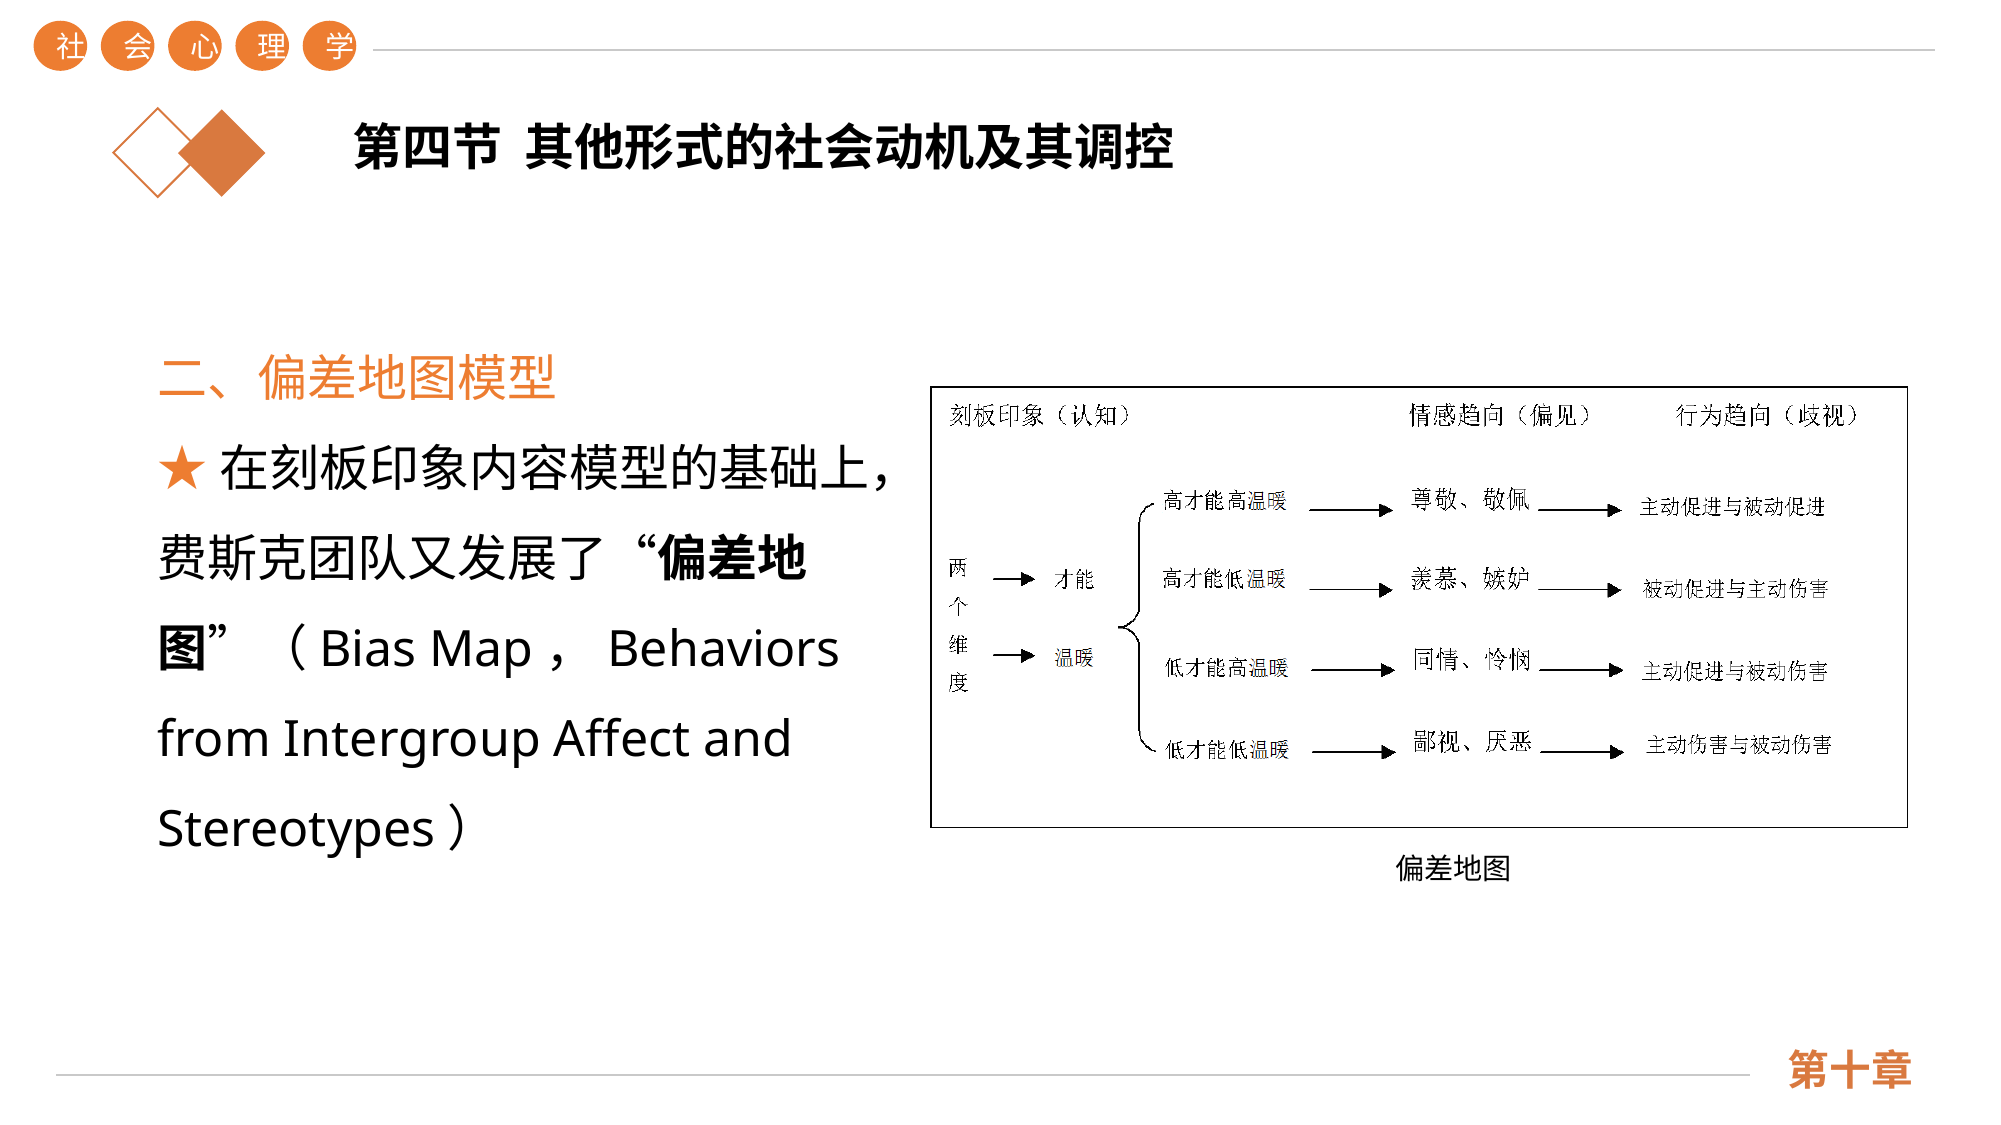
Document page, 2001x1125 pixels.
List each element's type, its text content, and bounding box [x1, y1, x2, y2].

text_box 第四节 其他形式的社会动机及其调控 [337, 108, 1190, 183]
text_box 偏差地图 [1284, 843, 1623, 893]
text_box 第十章 [1772, 1040, 2000, 1101]
text_box 二、偏差地图模型 ★在刻板印象内容模型的基础上，费斯克团队又发展了“偏差地图”（Bias Map，Behaviors from Intergroup Affect and Stereotypes） [142, 309, 904, 1030]
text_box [113, 108, 266, 197]
picture [910, 367, 1922, 843]
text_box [33, 20, 357, 71]
